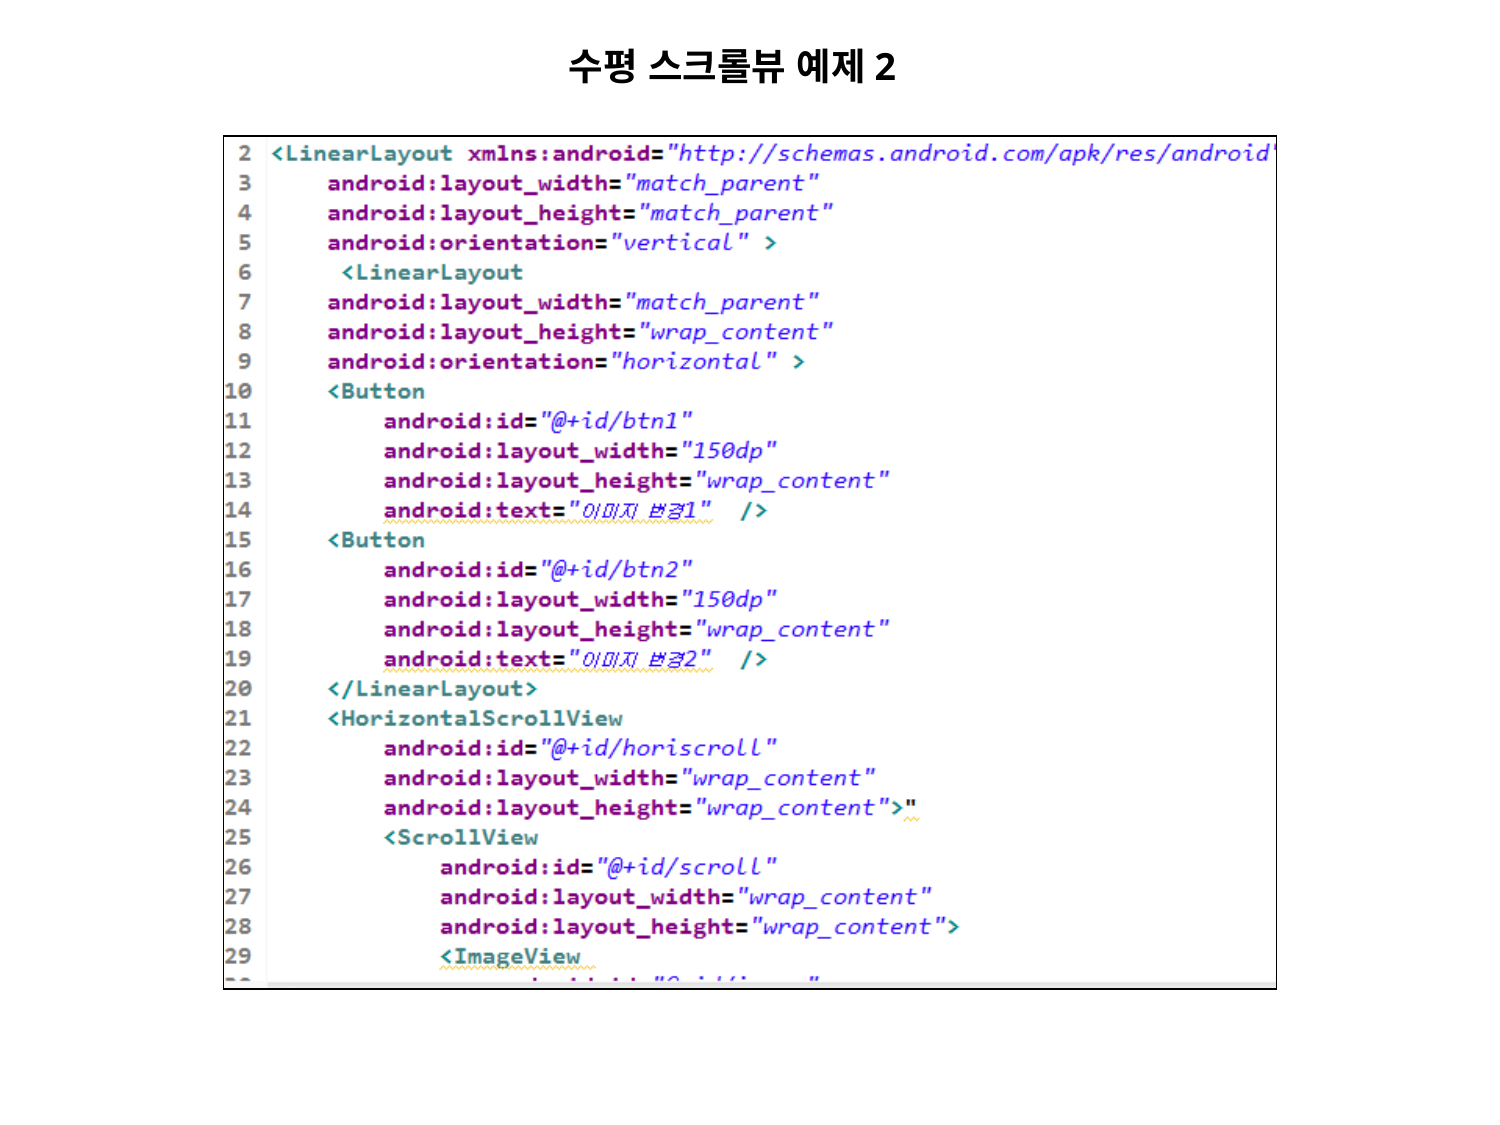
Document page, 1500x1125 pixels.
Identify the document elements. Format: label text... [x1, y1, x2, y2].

text_box 수평 스크롤뷰 예제2 [316, 35, 1149, 95]
picture [223, 136, 1276, 989]
